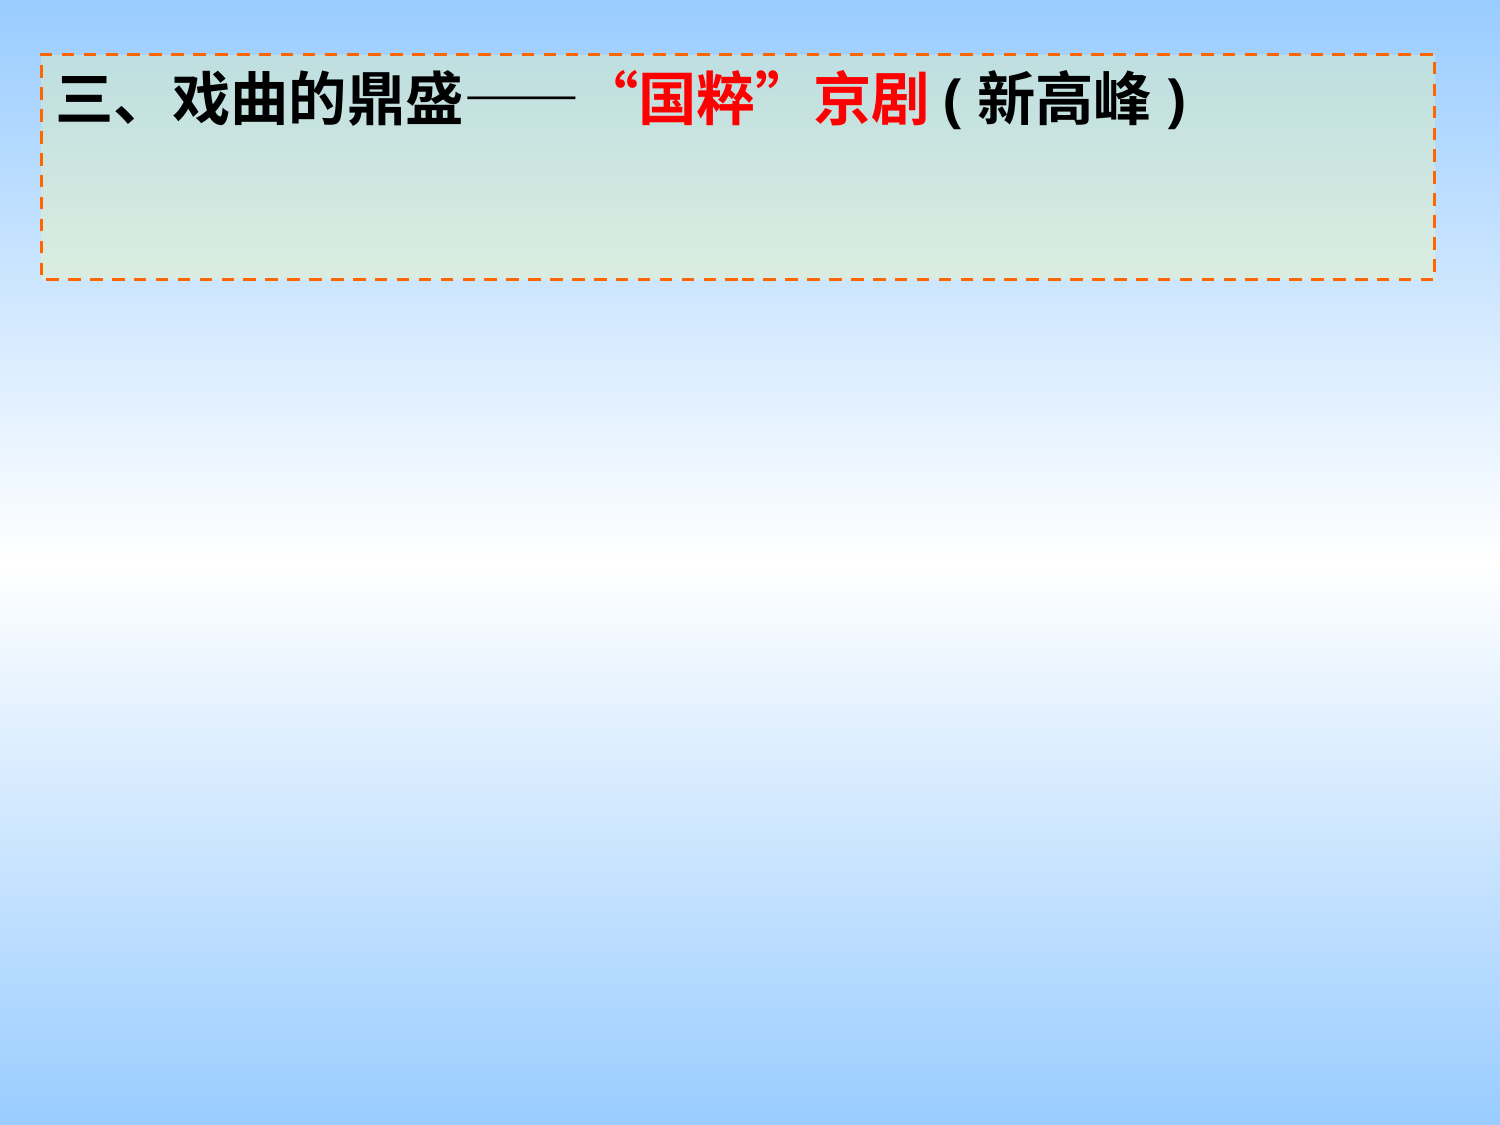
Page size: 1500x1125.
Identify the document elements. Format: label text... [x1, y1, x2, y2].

text_box 三、戏曲的鼎盛——“国粹”京剧(新高峰) [41, 54, 1435, 280]
